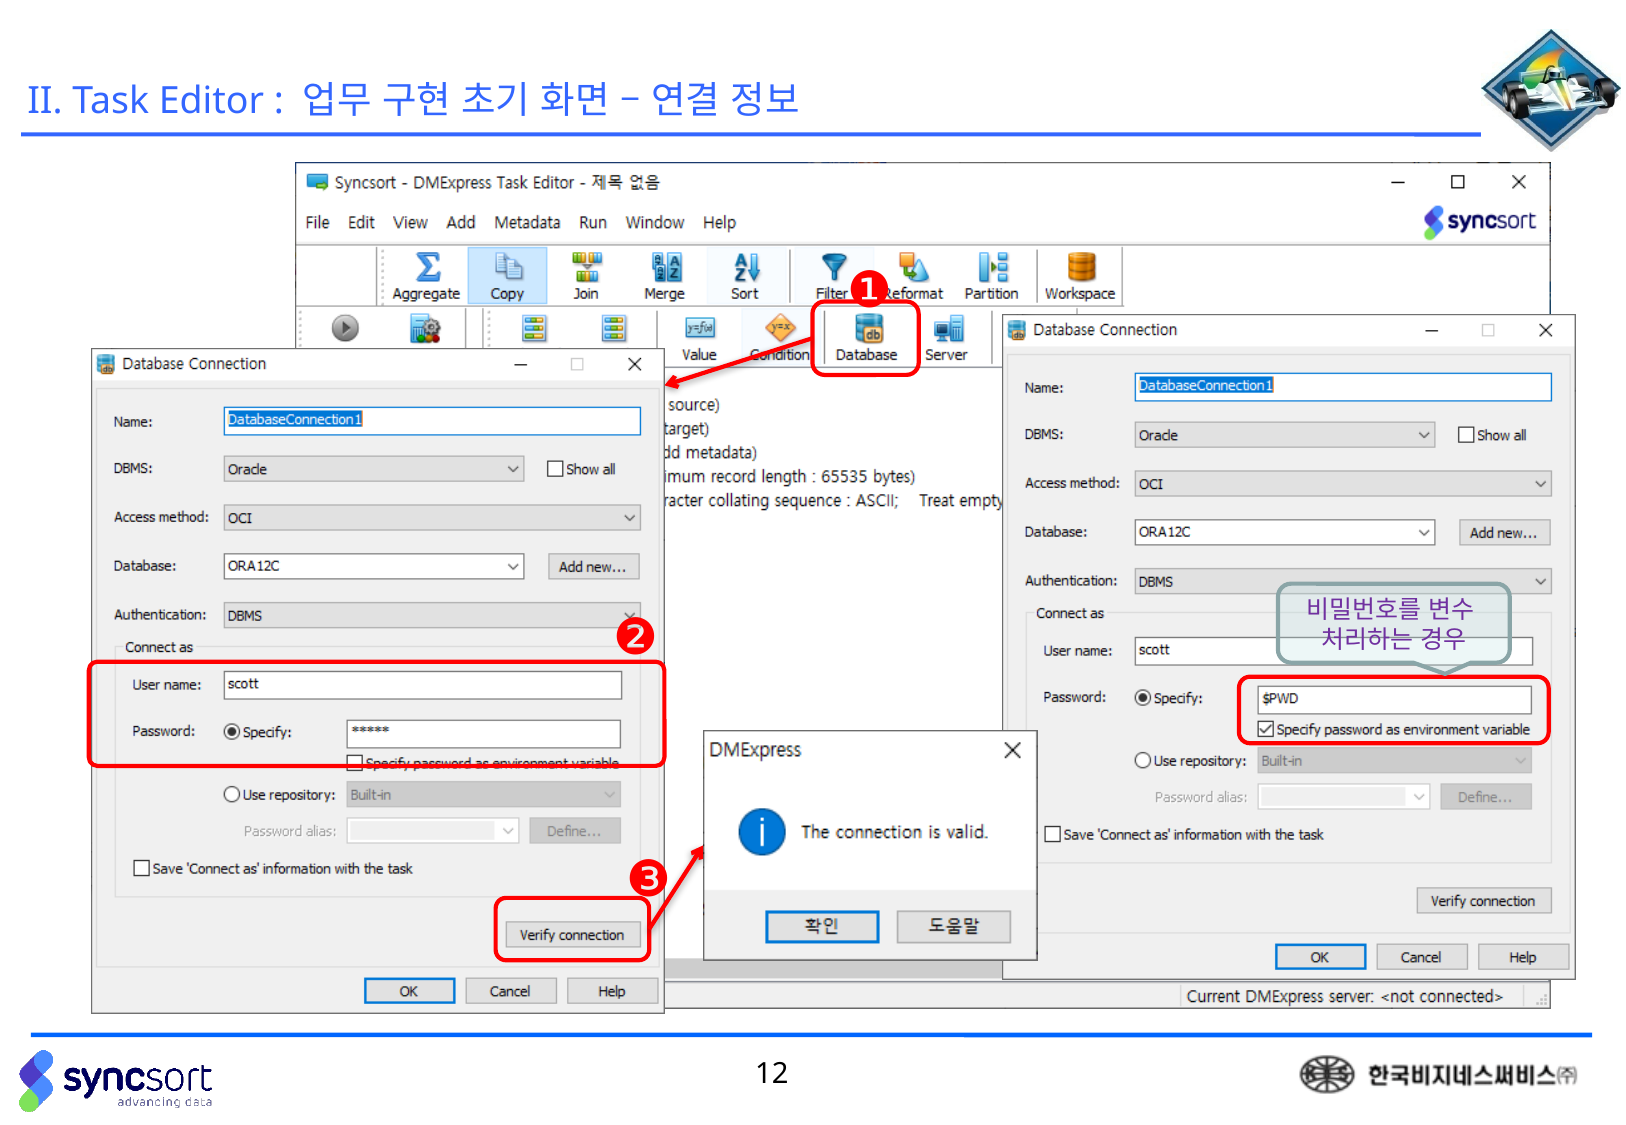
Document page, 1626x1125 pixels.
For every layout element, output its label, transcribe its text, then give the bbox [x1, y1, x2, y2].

picture [1481, 29, 1621, 153]
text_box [648, 845, 704, 930]
picture [91, 162, 1551, 1014]
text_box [664, 337, 813, 386]
picture [19, 1050, 212, 1112]
text_box II. Task Editor : 업무 구현 초기 화면 – 연결 정보 [12, 73, 1394, 124]
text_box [1002, 314, 1576, 980]
picture [1281, 1046, 1593, 1105]
